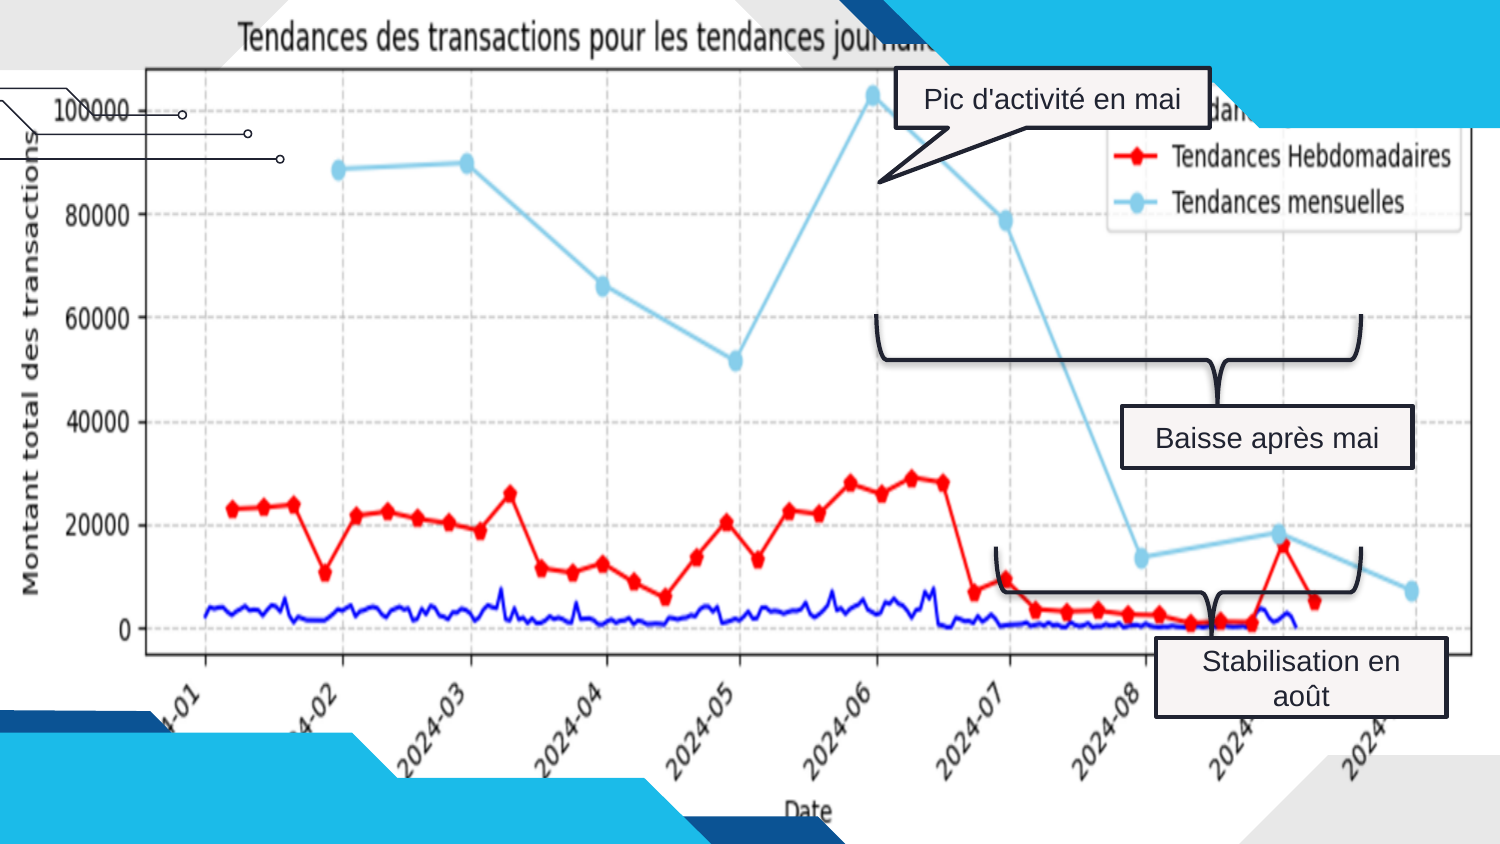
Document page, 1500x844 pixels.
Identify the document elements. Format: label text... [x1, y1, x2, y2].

text_box [993, 546, 1364, 636]
text_box Pic d'activité en mai [877, 65, 1212, 185]
text_box Baisse après mai [1120, 404, 1415, 470]
text_box [874, 314, 1364, 404]
text_box Stabilisation en août [1154, 636, 1449, 719]
picture [0, 0, 1500, 844]
